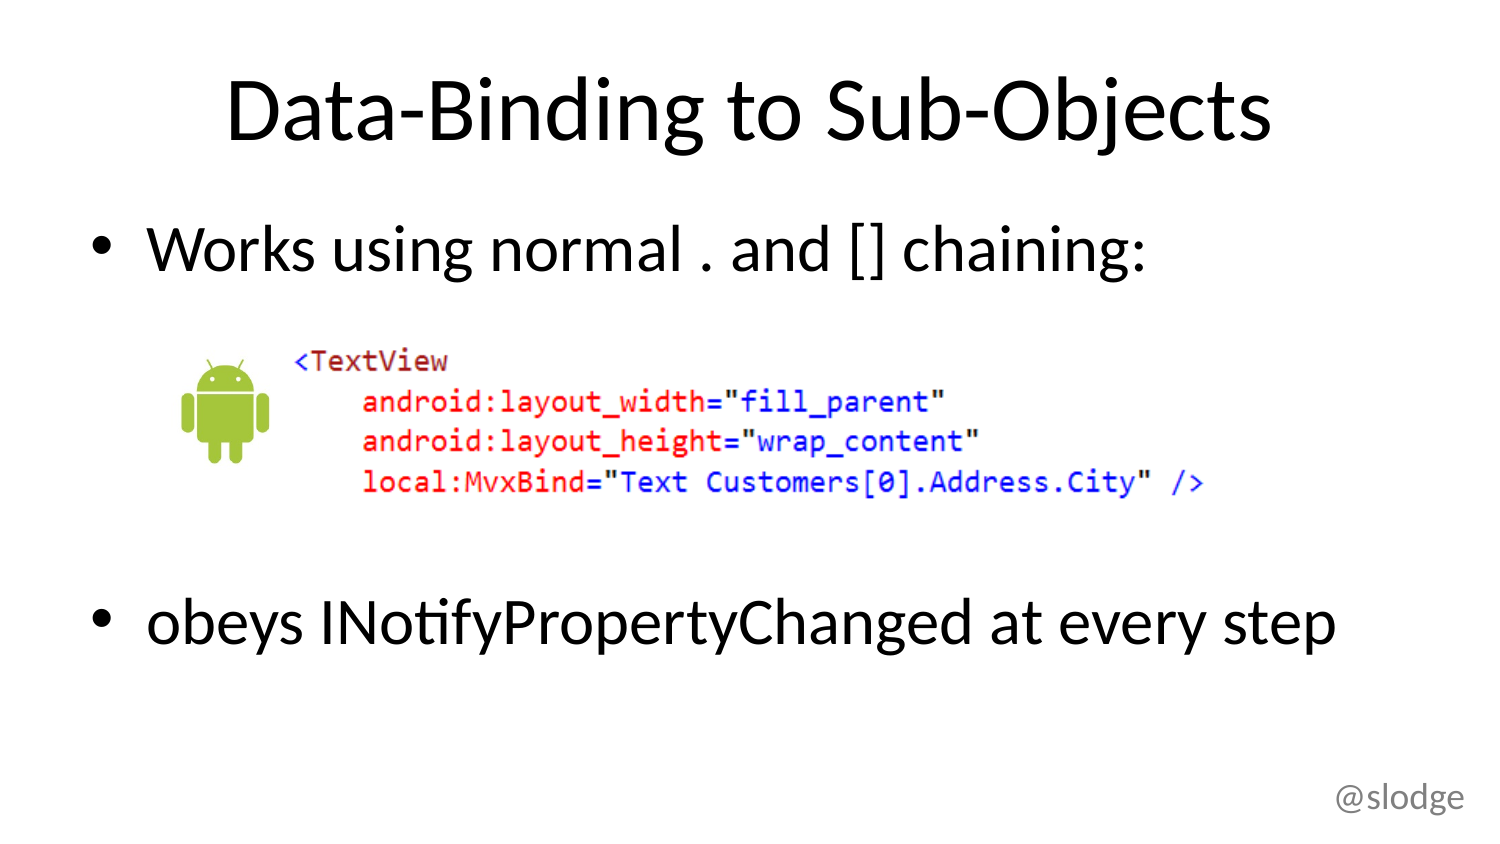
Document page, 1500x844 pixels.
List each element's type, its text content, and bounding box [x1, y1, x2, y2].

title Data-Binding to Sub-Objects [75, 33, 1425, 175]
list Works using normal . and [] chaining: obeys INotifyPropertyChanged at every step [75, 196, 1425, 754]
picture [170, 350, 280, 470]
picture [287, 335, 1213, 508]
